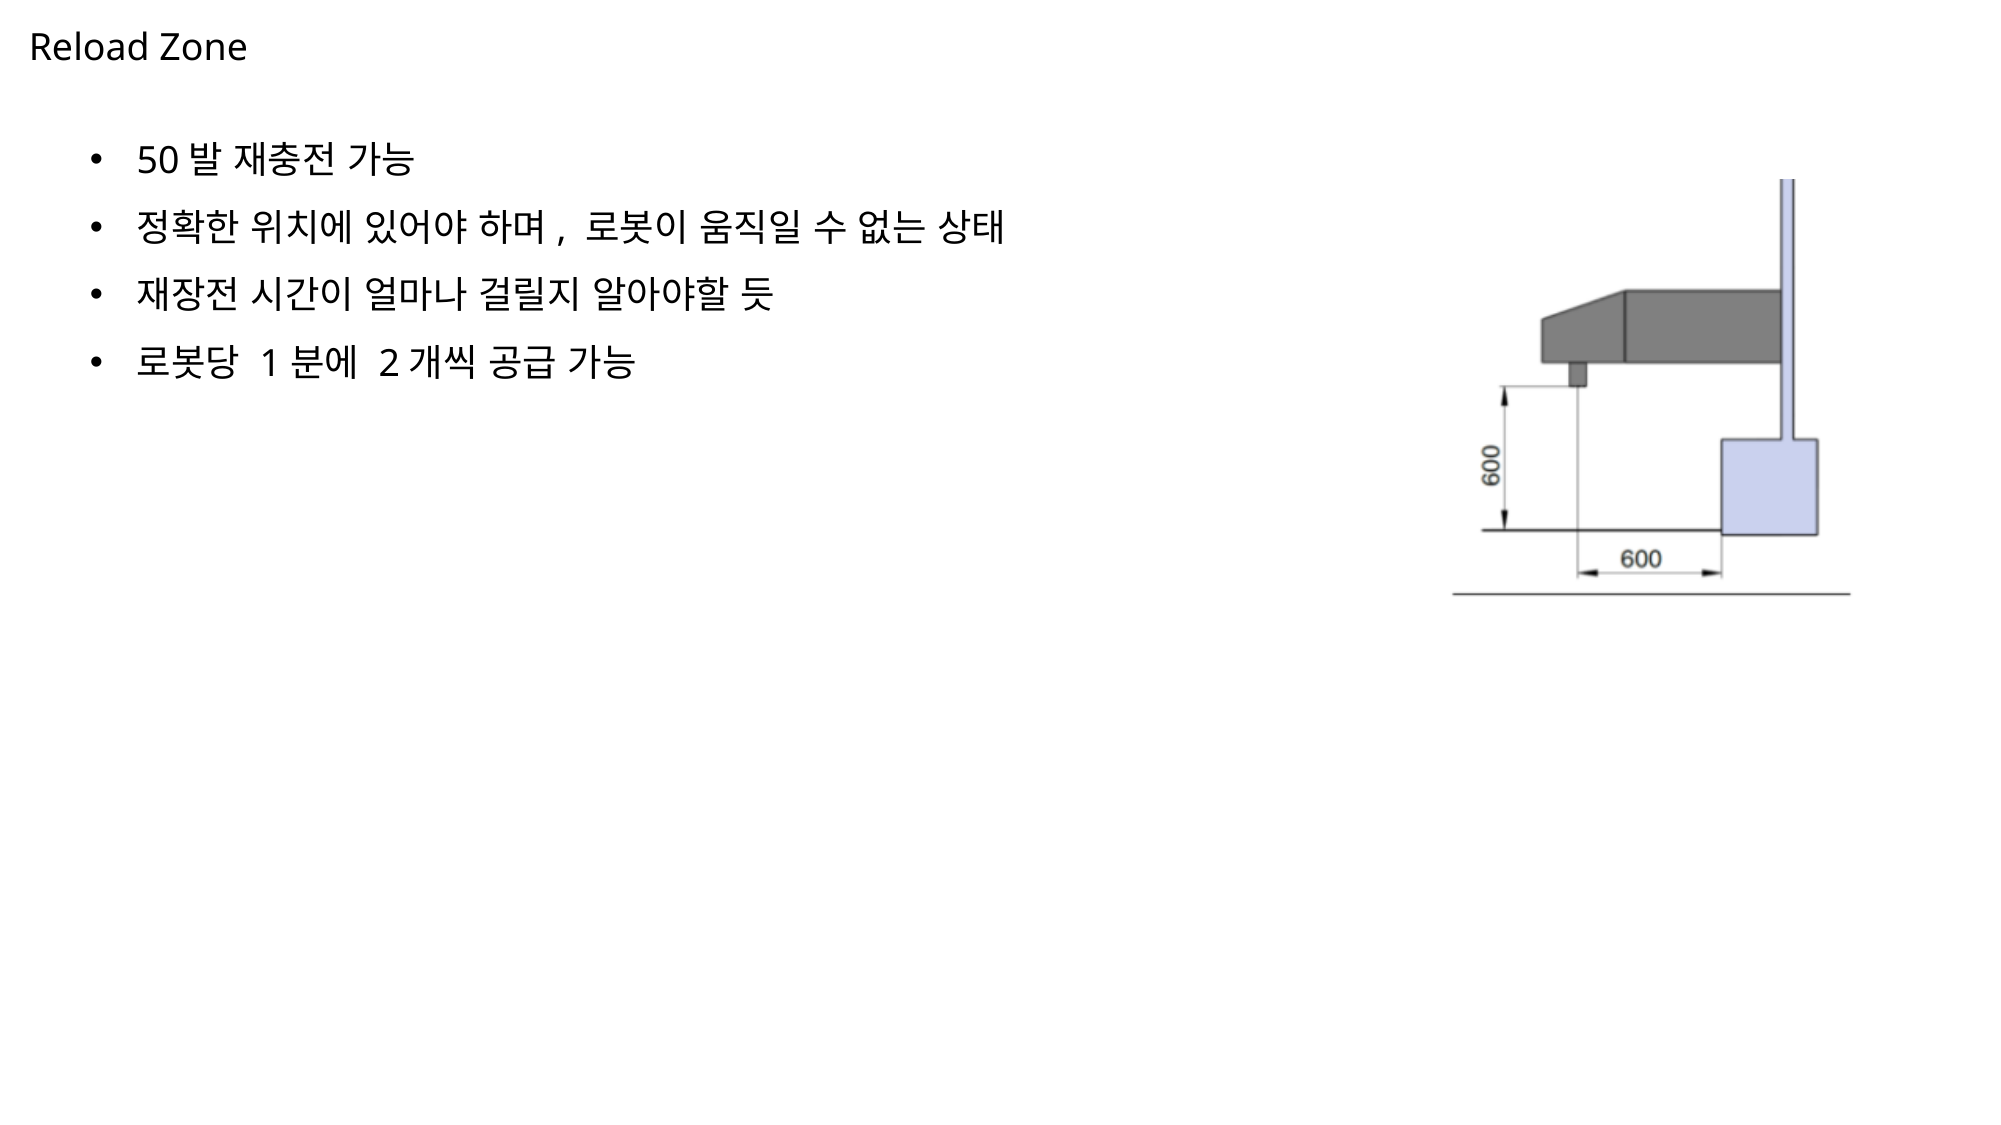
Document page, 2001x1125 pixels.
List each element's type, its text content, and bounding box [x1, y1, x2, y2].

picture [1437, 179, 1868, 614]
text_box Reload Zone [13, 15, 263, 76]
text_box 50발 재충전 가능 정확한 위치에 있어야 하며, 로봇이 움직일 수 없는 상태 재장전 시간이 얼마나 걸릴지 알아야할 듯 로봇당 1분에 2개씩 공급 가능 [74, 106, 1828, 594]
